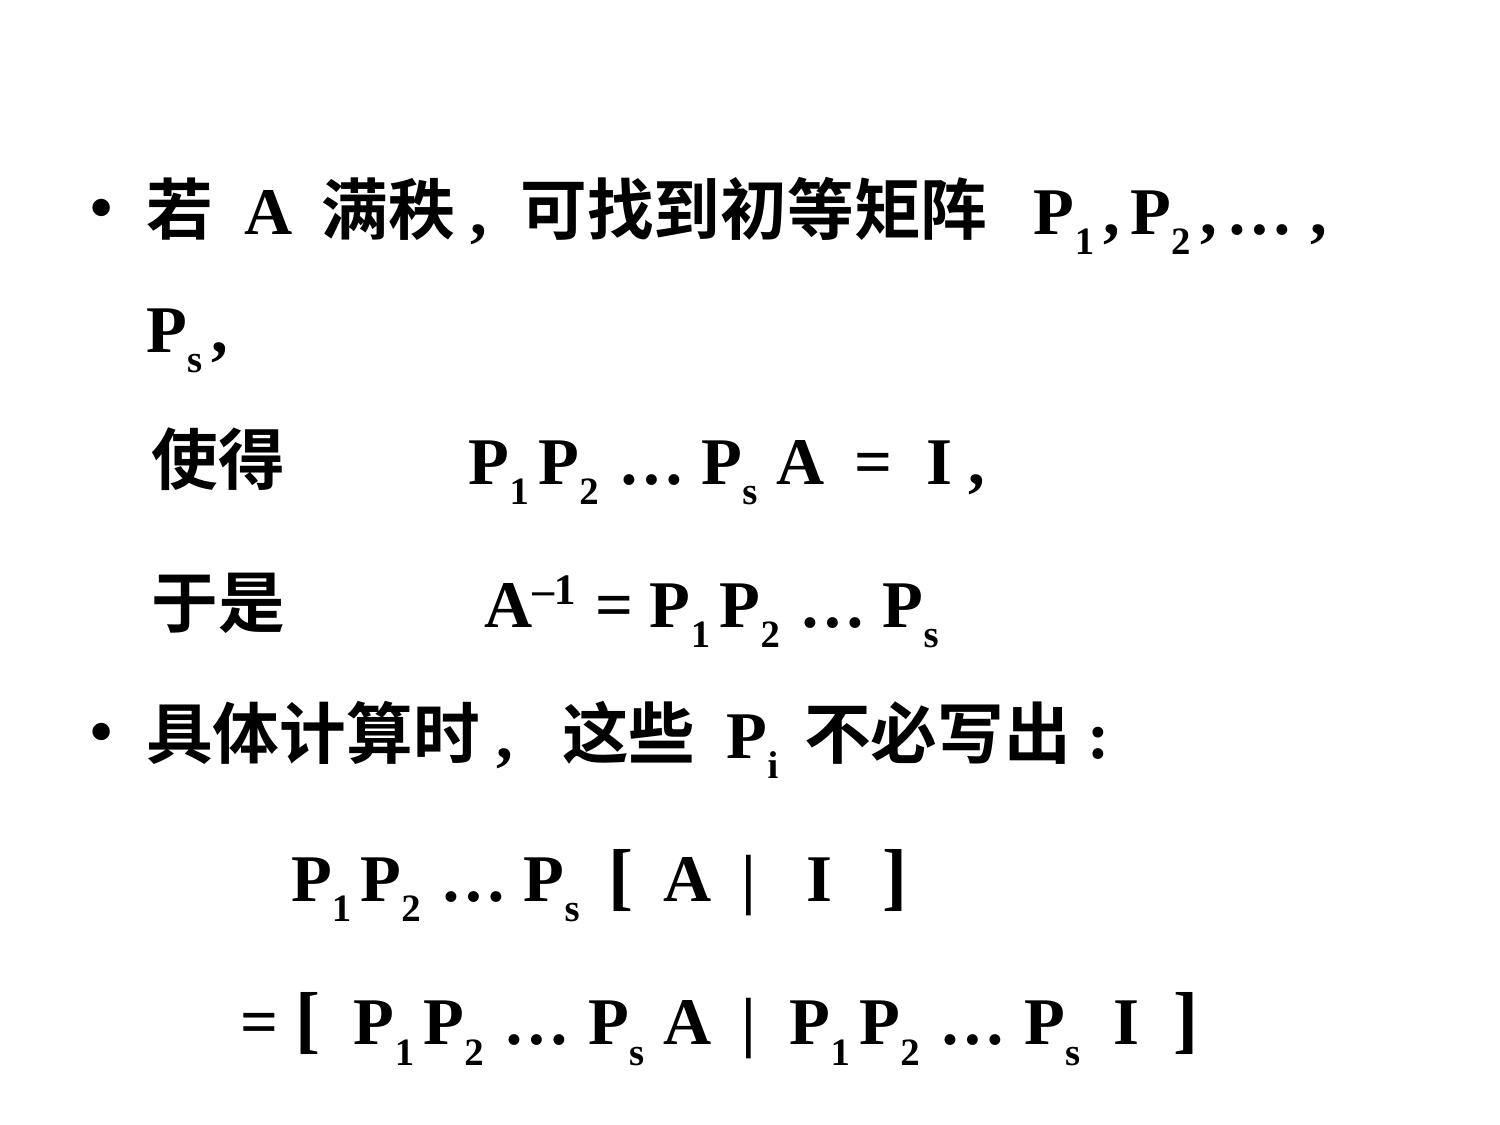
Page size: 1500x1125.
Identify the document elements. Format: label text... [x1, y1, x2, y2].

list 若 A 满秩, 可找到初等矩阵 P1 , P2 , … , Ps , 使得 P1 P2 … Ps A = I , 于是 A–1 = P1 P2 … Ps 具体计算时, 这些 Pi 不必写出: P1 P2 … Ps [ A | I ] = [ P1 P2 … Ps A | P1 P2 … Ps I ] = [ I | A-1 ] [75, 137, 1425, 1035]
